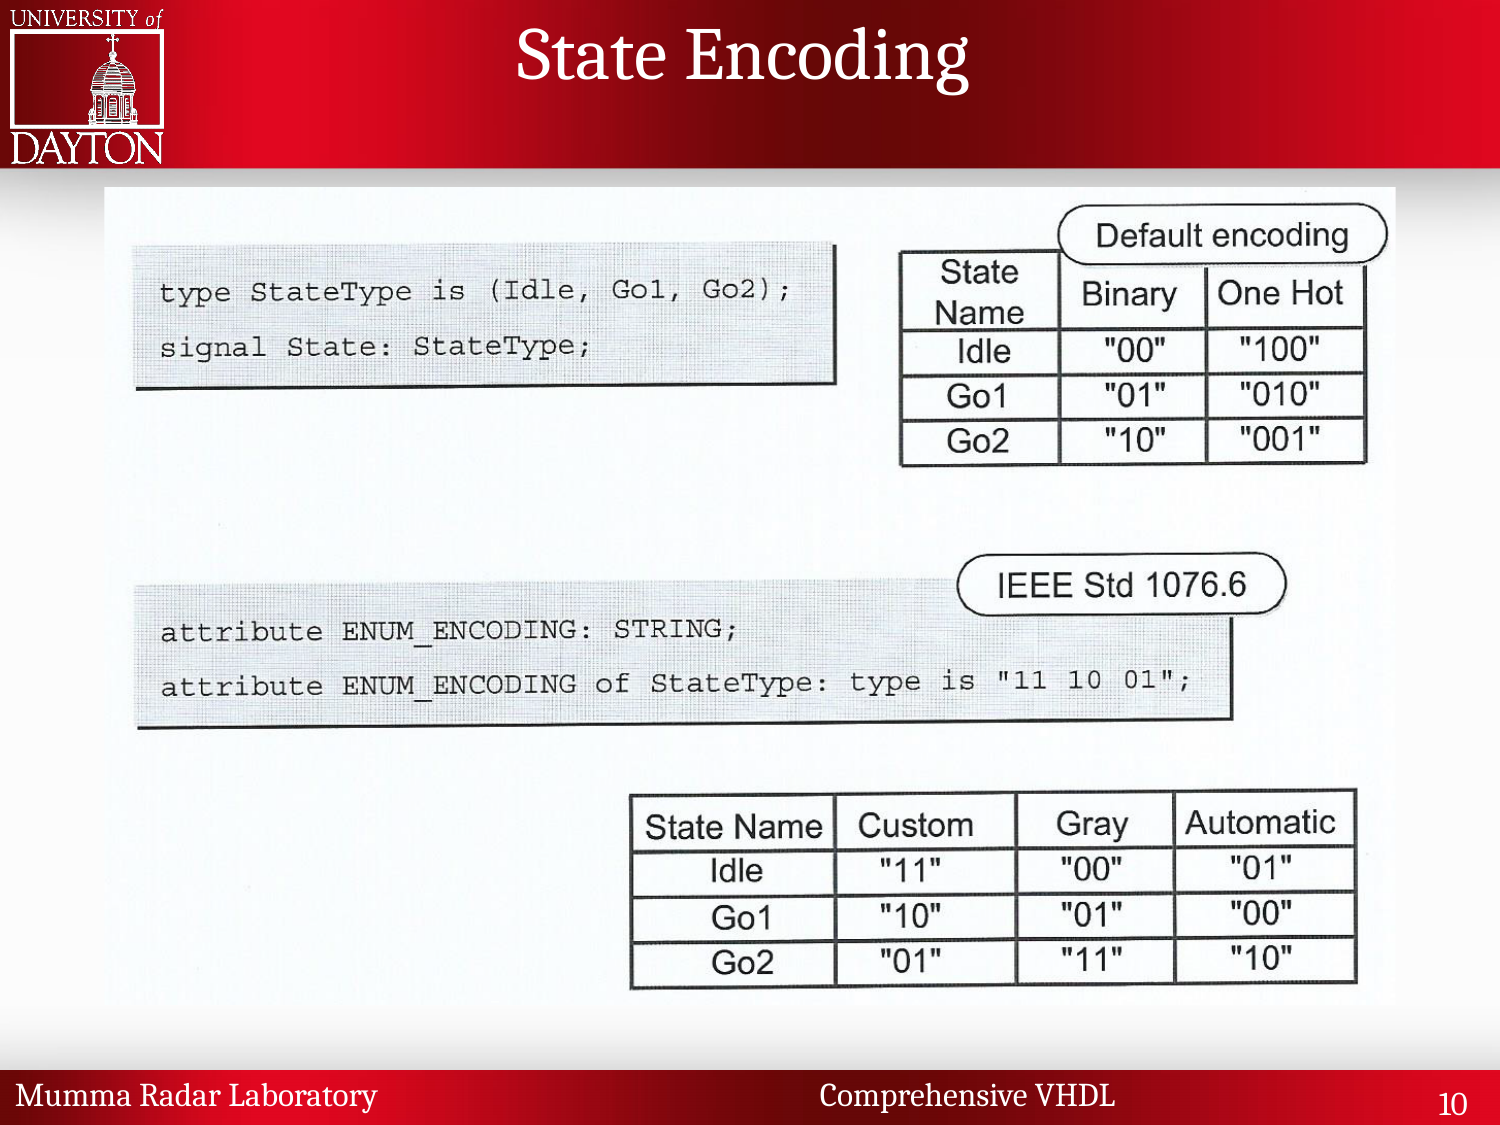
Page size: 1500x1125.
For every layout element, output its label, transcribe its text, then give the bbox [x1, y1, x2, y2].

picture [0, 0, 1500, 1125]
title State Encoding [168, 0, 1336, 173]
footer Mumma Radar Laboratory Comprehensive VHDL [0, 1065, 1376, 1125]
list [104, 187, 1396, 1005]
